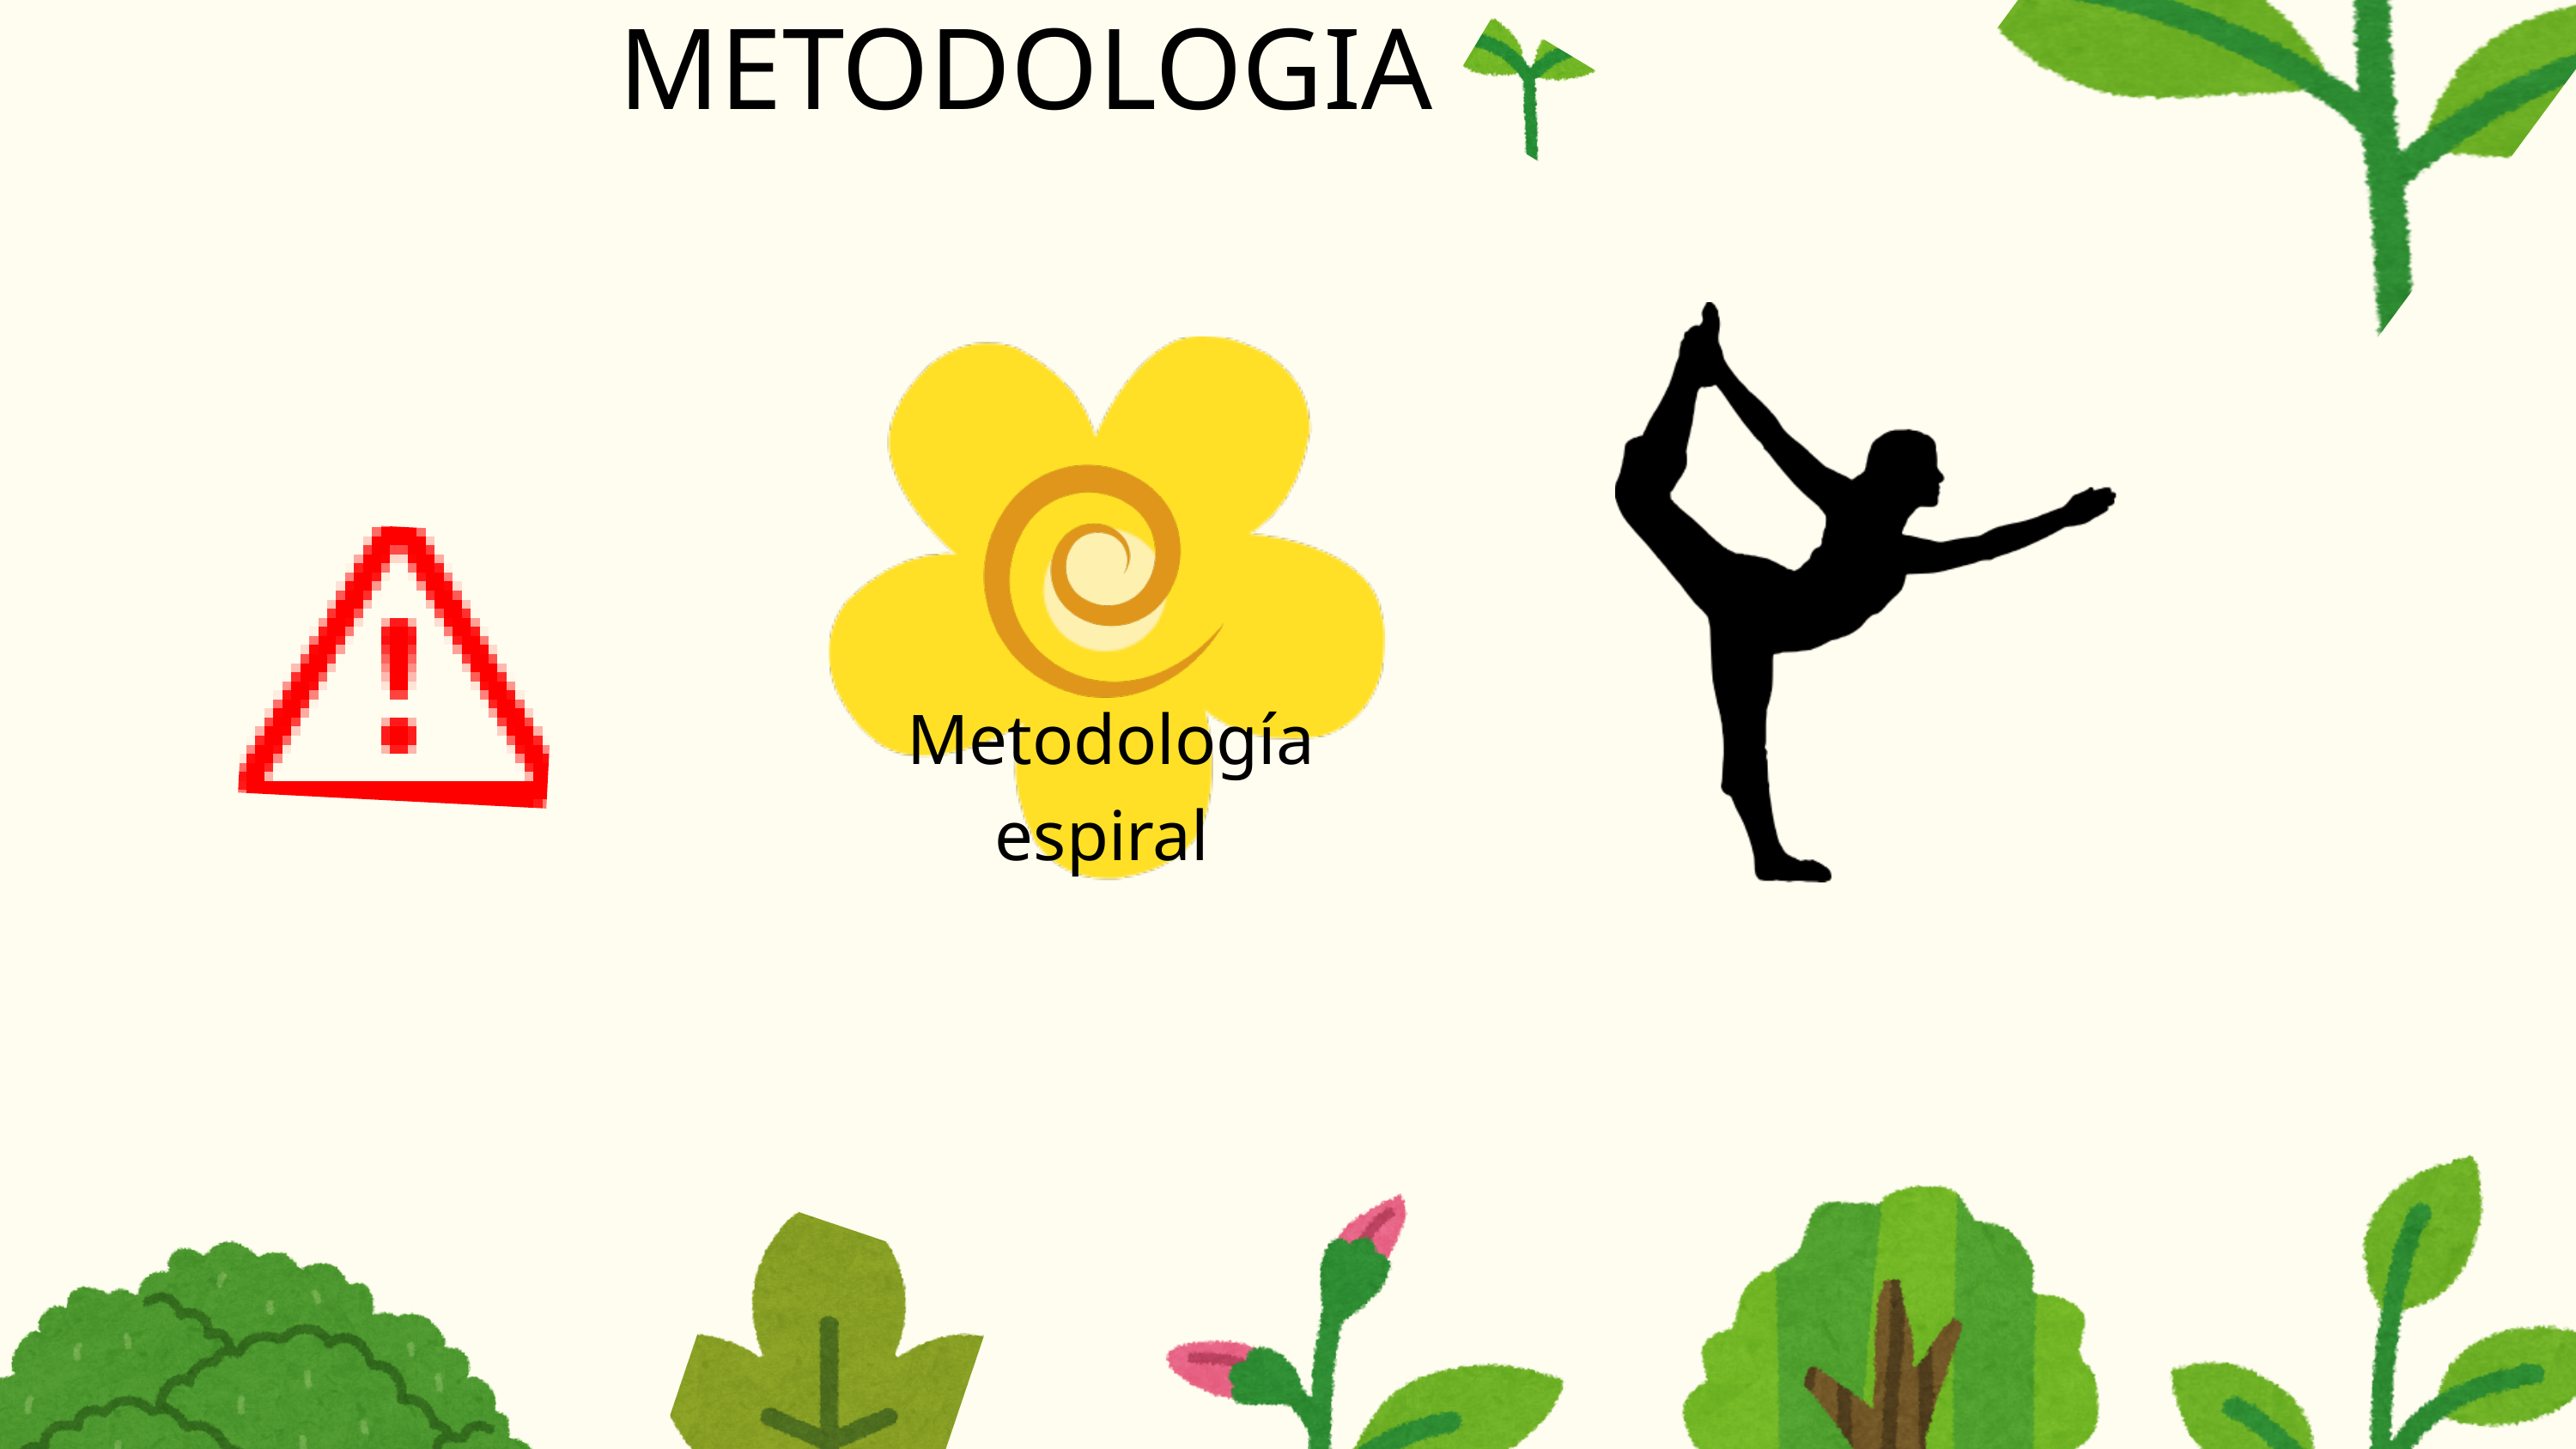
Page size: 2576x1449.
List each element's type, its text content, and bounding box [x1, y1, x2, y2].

text_box METODOLOGIA [560, 0, 1492, 132]
text_box [1065, 1193, 1571, 1449]
text_box [238, 518, 561, 809]
text_box [1941, 0, 2576, 396]
text_box [659, 1193, 1003, 1449]
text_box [828, 336, 1386, 883]
text_box [0, 1240, 592, 1449]
text_box [2169, 1155, 2576, 1449]
text_box [1615, 302, 2117, 882]
text_box [1490, 10, 1616, 174]
text_box [1680, 1185, 2106, 1449]
